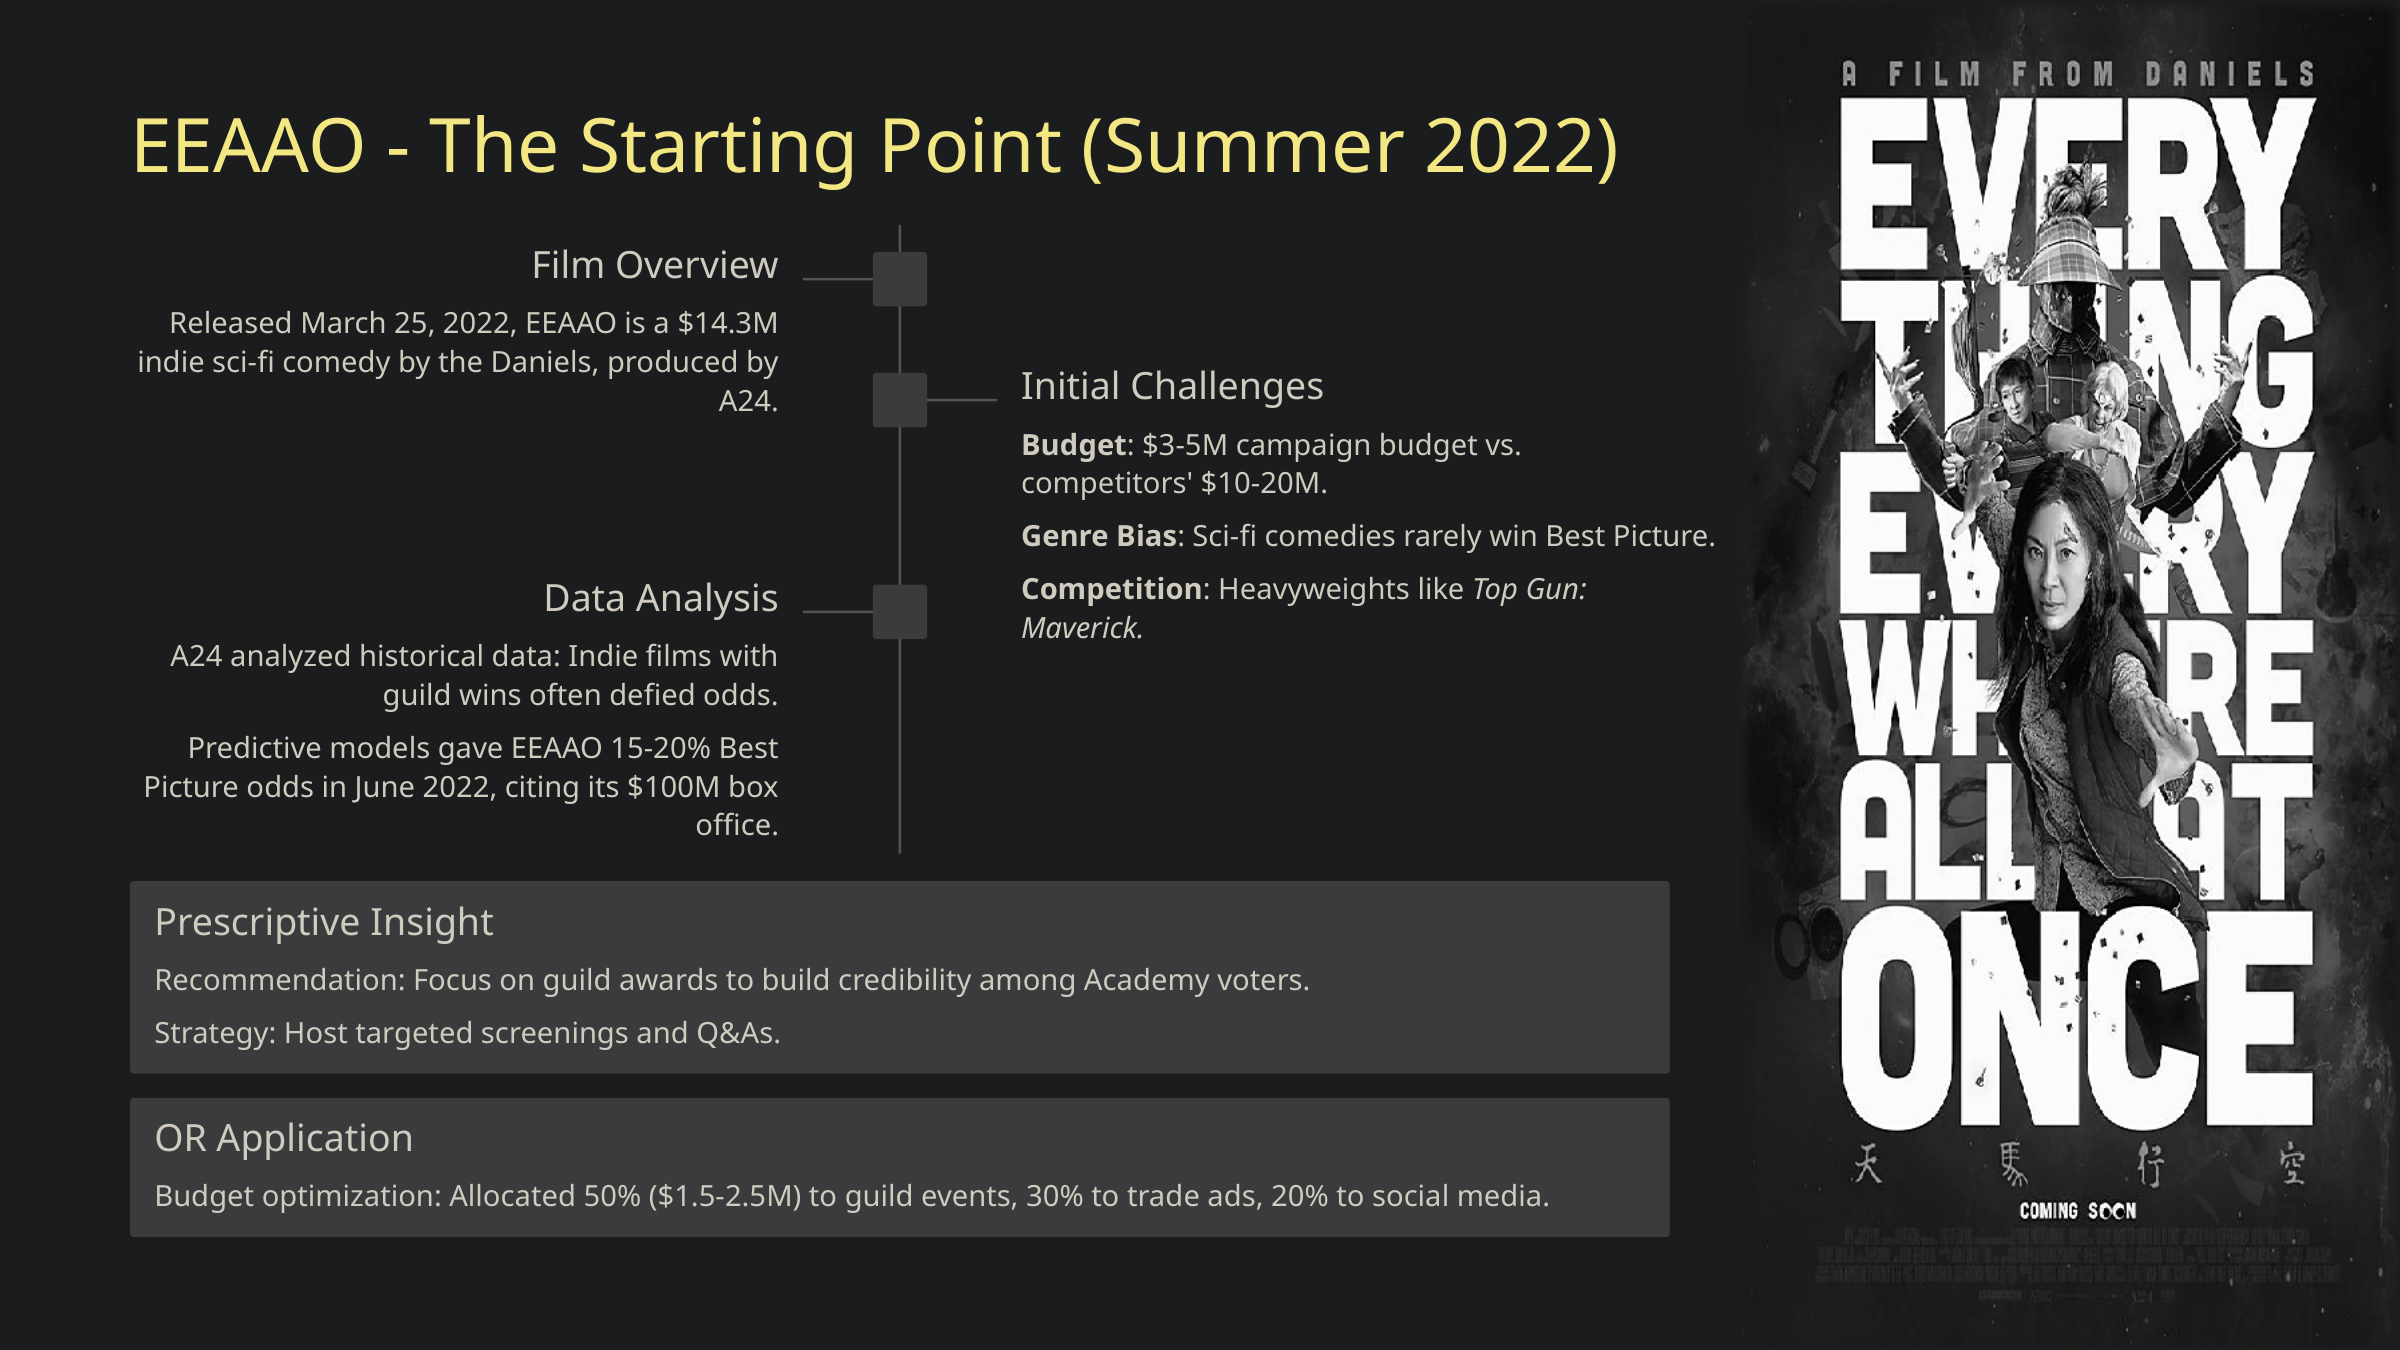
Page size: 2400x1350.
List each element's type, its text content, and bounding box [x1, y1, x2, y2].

text_box [130, 1097, 1670, 1238]
text_box [802, 277, 872, 281]
text_box [898, 224, 902, 251]
text_box Released March 25, 2022, EEAAO is a $14.3M indie sci-fi comedy by the Daniels, produced by A24. [130, 301, 779, 379]
text_box Genre Bias: Sci-fi comedies rarely win Best Picture. [1020, 514, 1670, 553]
text_box [872, 251, 928, 307]
text_box [898, 640, 902, 854]
text_box Strategy: Host targeted screenings and Q&As. [154, 1010, 1646, 1050]
text_box Predictive models gave EEAAO 15-20% Best Picture odds in June 2022, citing its $100M box office. [130, 725, 779, 804]
text_box Competition: Heavyweights like Top Gun: Maverick. [1020, 567, 1670, 645]
text_box [872, 372, 928, 428]
text_box [802, 610, 872, 614]
text_box Prescriptive Insight [154, 905, 457, 943]
text_box Recommendation: Focus on guild awards to build credibility among Academy voters. [154, 957, 1646, 997]
text_box Data Analysis [476, 581, 779, 620]
text_box [928, 398, 998, 402]
text_box Initial Challenges [1020, 369, 1324, 408]
text_box EEAAO - The Starting Point (Summer 2022) [130, 112, 1411, 189]
text_box A24 analyzed historical data: Indie films with guild wins often defied odds. [130, 633, 779, 712]
text_box [872, 584, 928, 640]
text_box Film Overview [476, 248, 779, 287]
text_box [130, 881, 1670, 1074]
text_box [898, 428, 902, 584]
text_box OR Application [154, 1121, 457, 1160]
picture [1739, 0, 2400, 1350]
text_box Budget optimization: Allocated 50% ($1.5-2.5M) to guild events, 30% to trade ads, 20% to social media. [154, 1174, 1646, 1213]
text_box Budget: $3-5M campaign budget vs. competitors' $10-20M. [1020, 422, 1670, 500]
text_box [898, 307, 902, 372]
